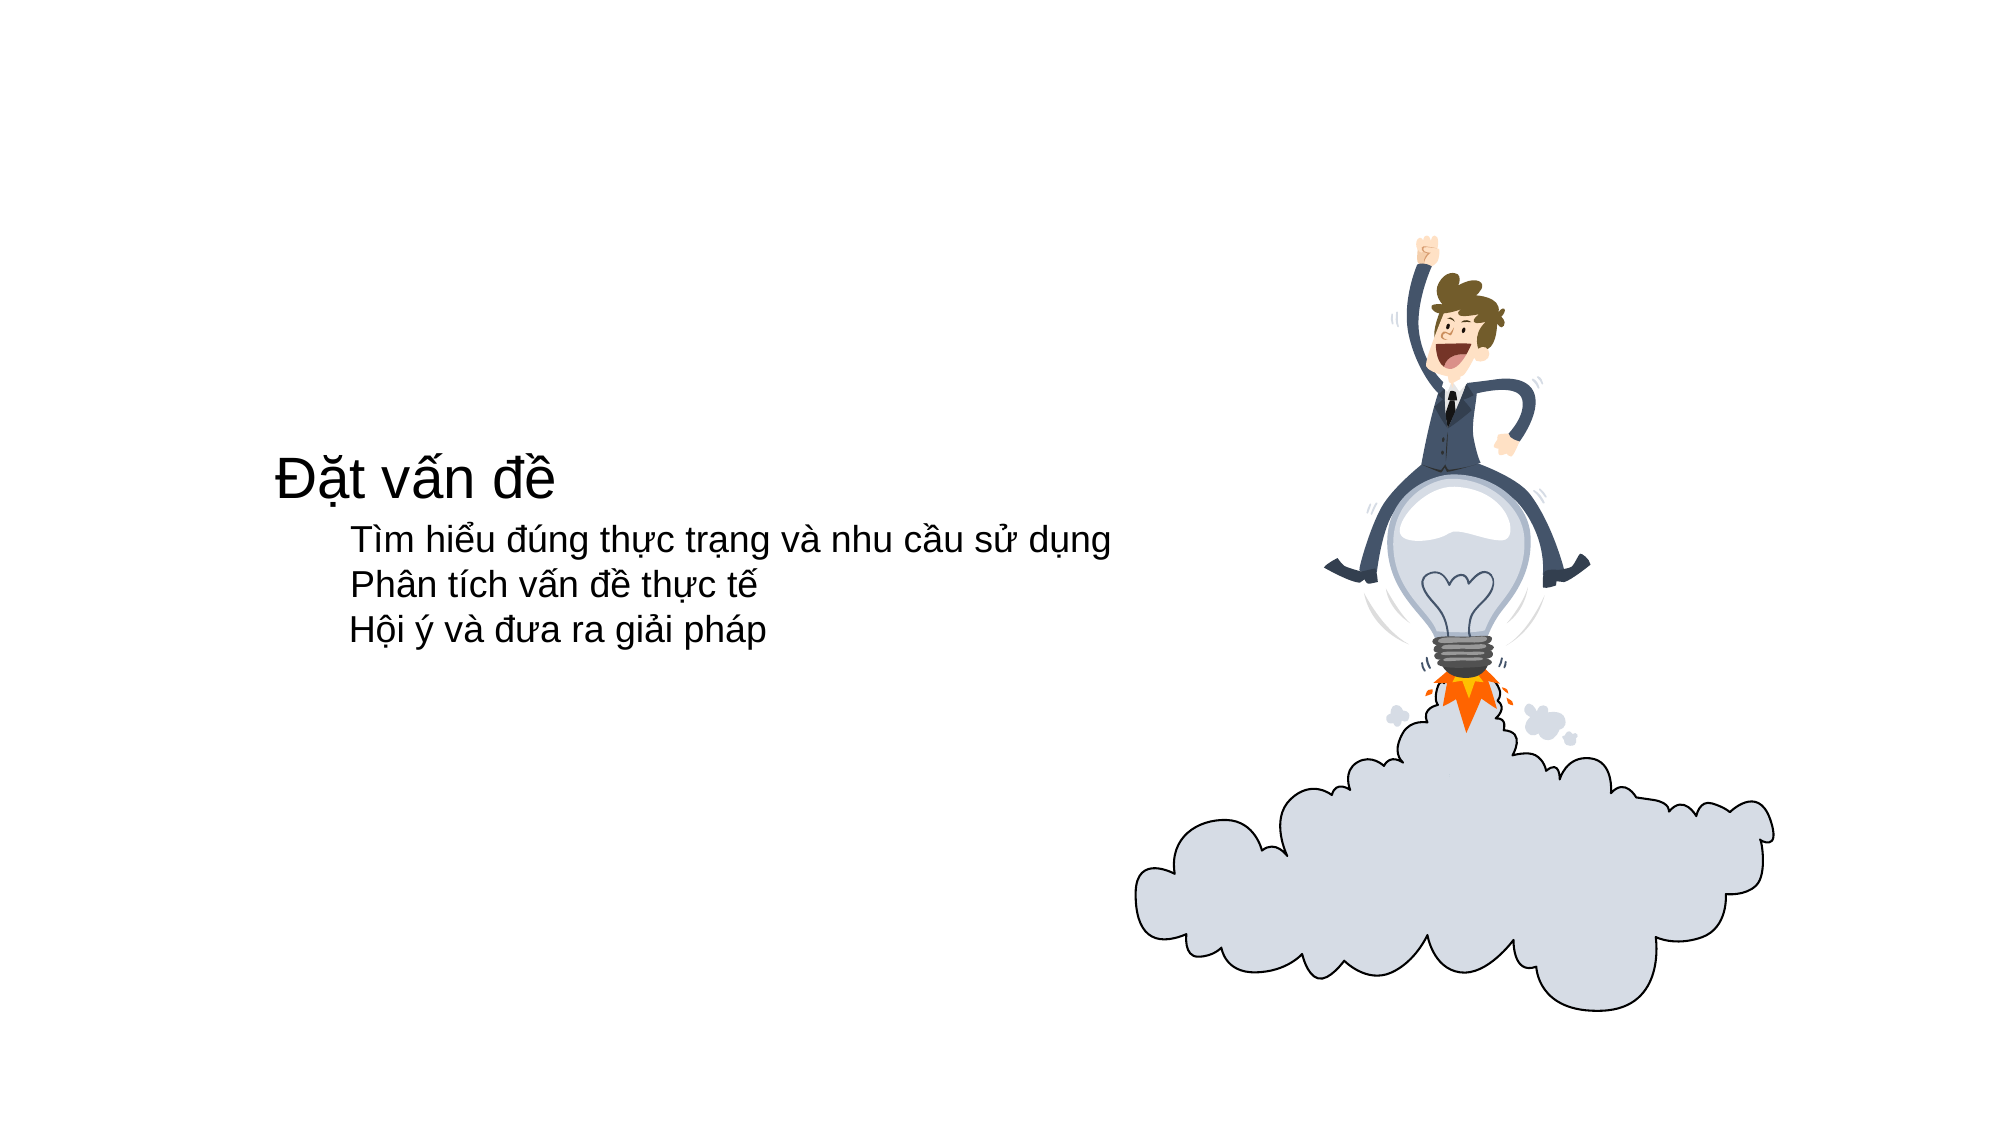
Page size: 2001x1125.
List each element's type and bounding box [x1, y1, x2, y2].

text_box [1135, 235, 1783, 1014]
text_box [260, 418, 1147, 660]
